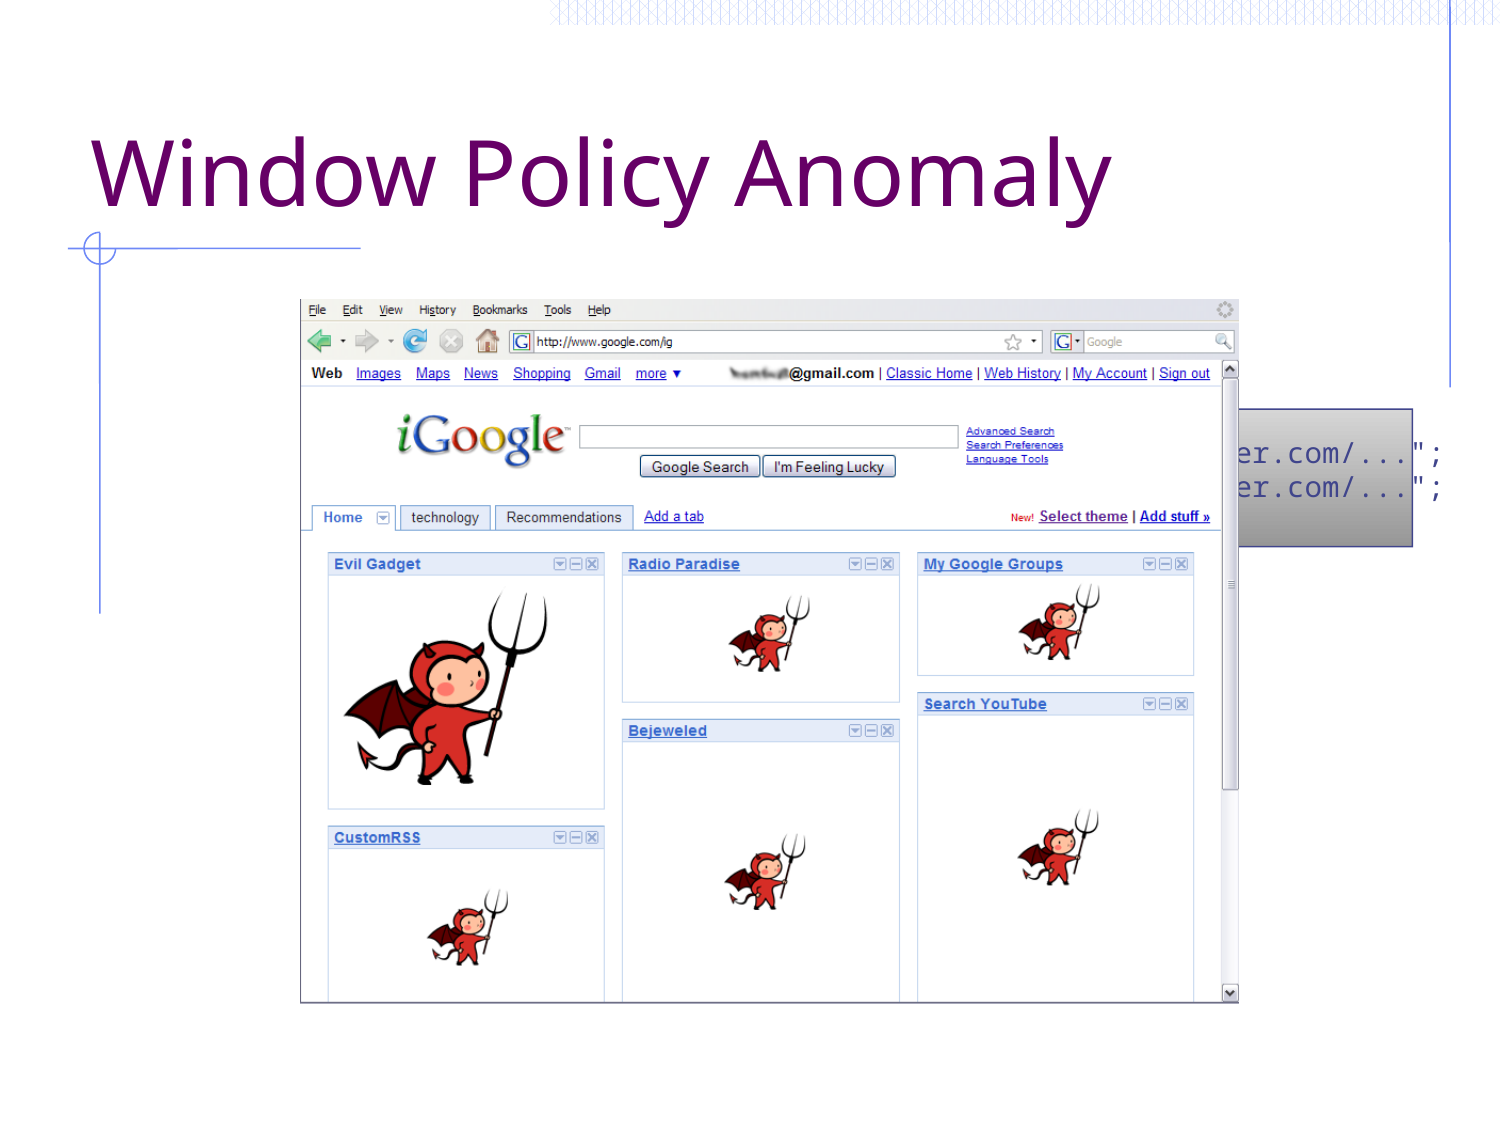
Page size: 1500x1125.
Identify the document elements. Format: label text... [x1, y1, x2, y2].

text_box [1244, 409, 1413, 426]
text_box top.frames[1].location = "http://www.attacker.com/..."; top.frames[2].location = "http://www.attacker.com/..."; ... [1244, 426, 1459, 547]
picture [299, 299, 1240, 1004]
title Window Policy Anomaly [74, 44, 1426, 233]
